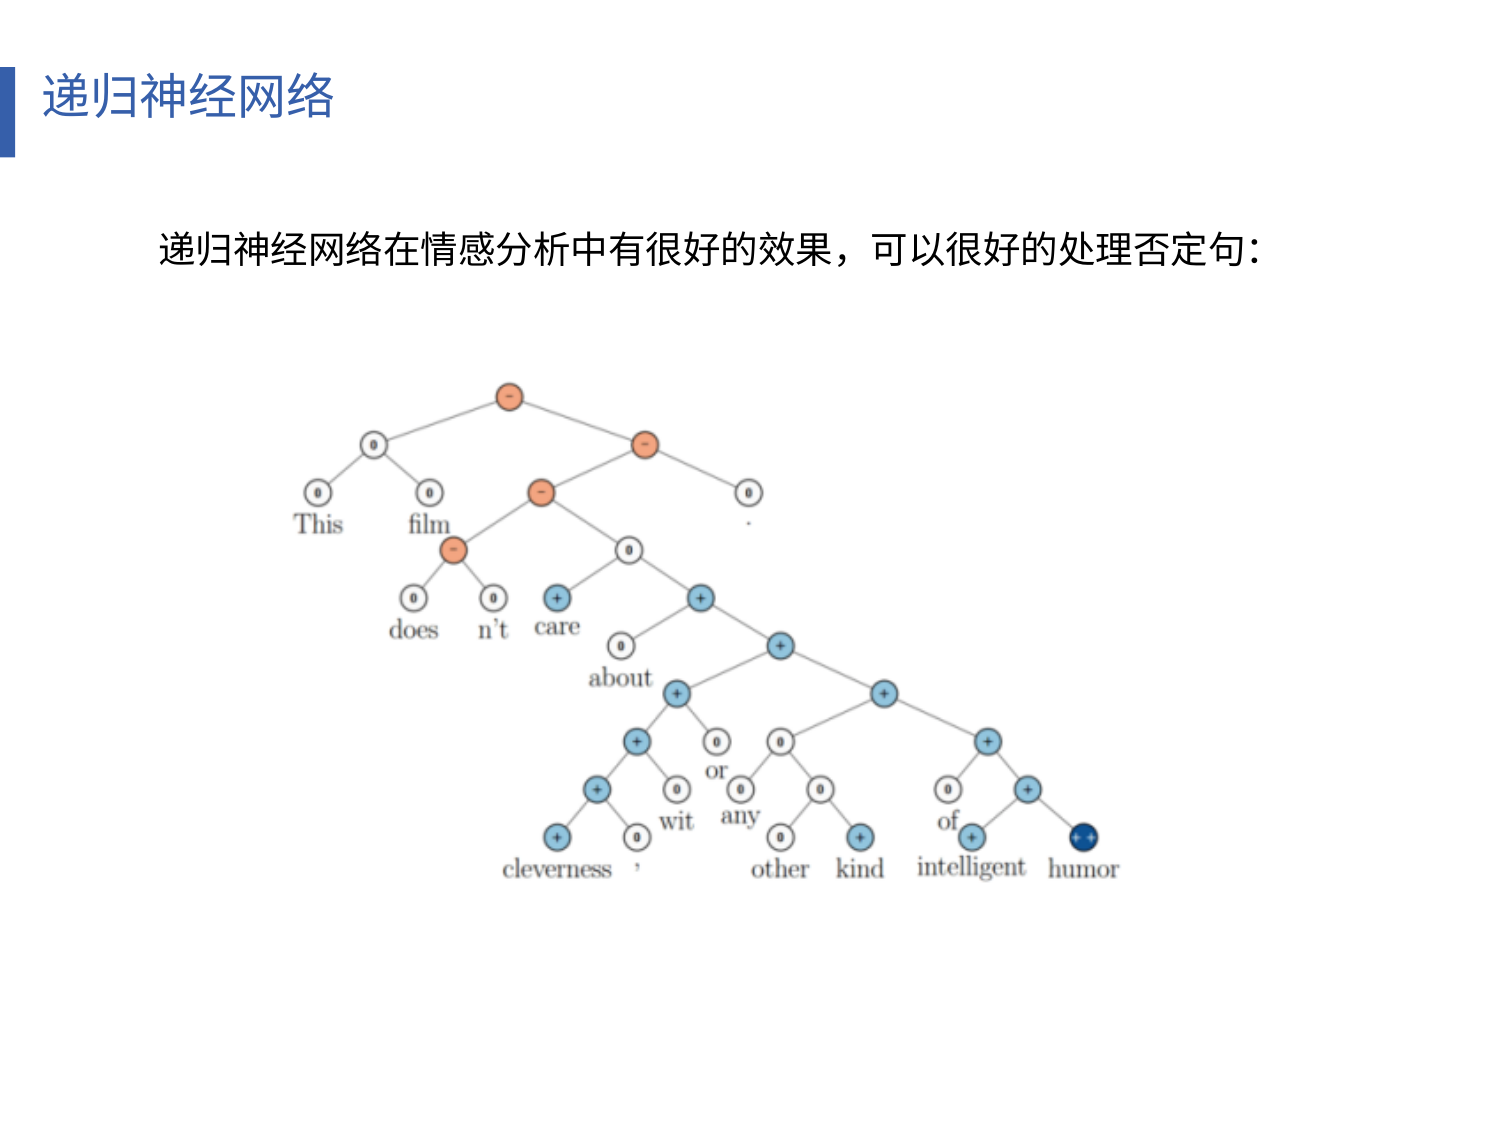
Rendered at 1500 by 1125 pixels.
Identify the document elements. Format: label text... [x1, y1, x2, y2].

picture [276, 364, 1162, 902]
text_box 递归神经网络在情感分析中有很好的效果，可以很好的处理否定句： [143, 218, 1377, 278]
list 递归神经网络 [26, 64, 834, 133]
